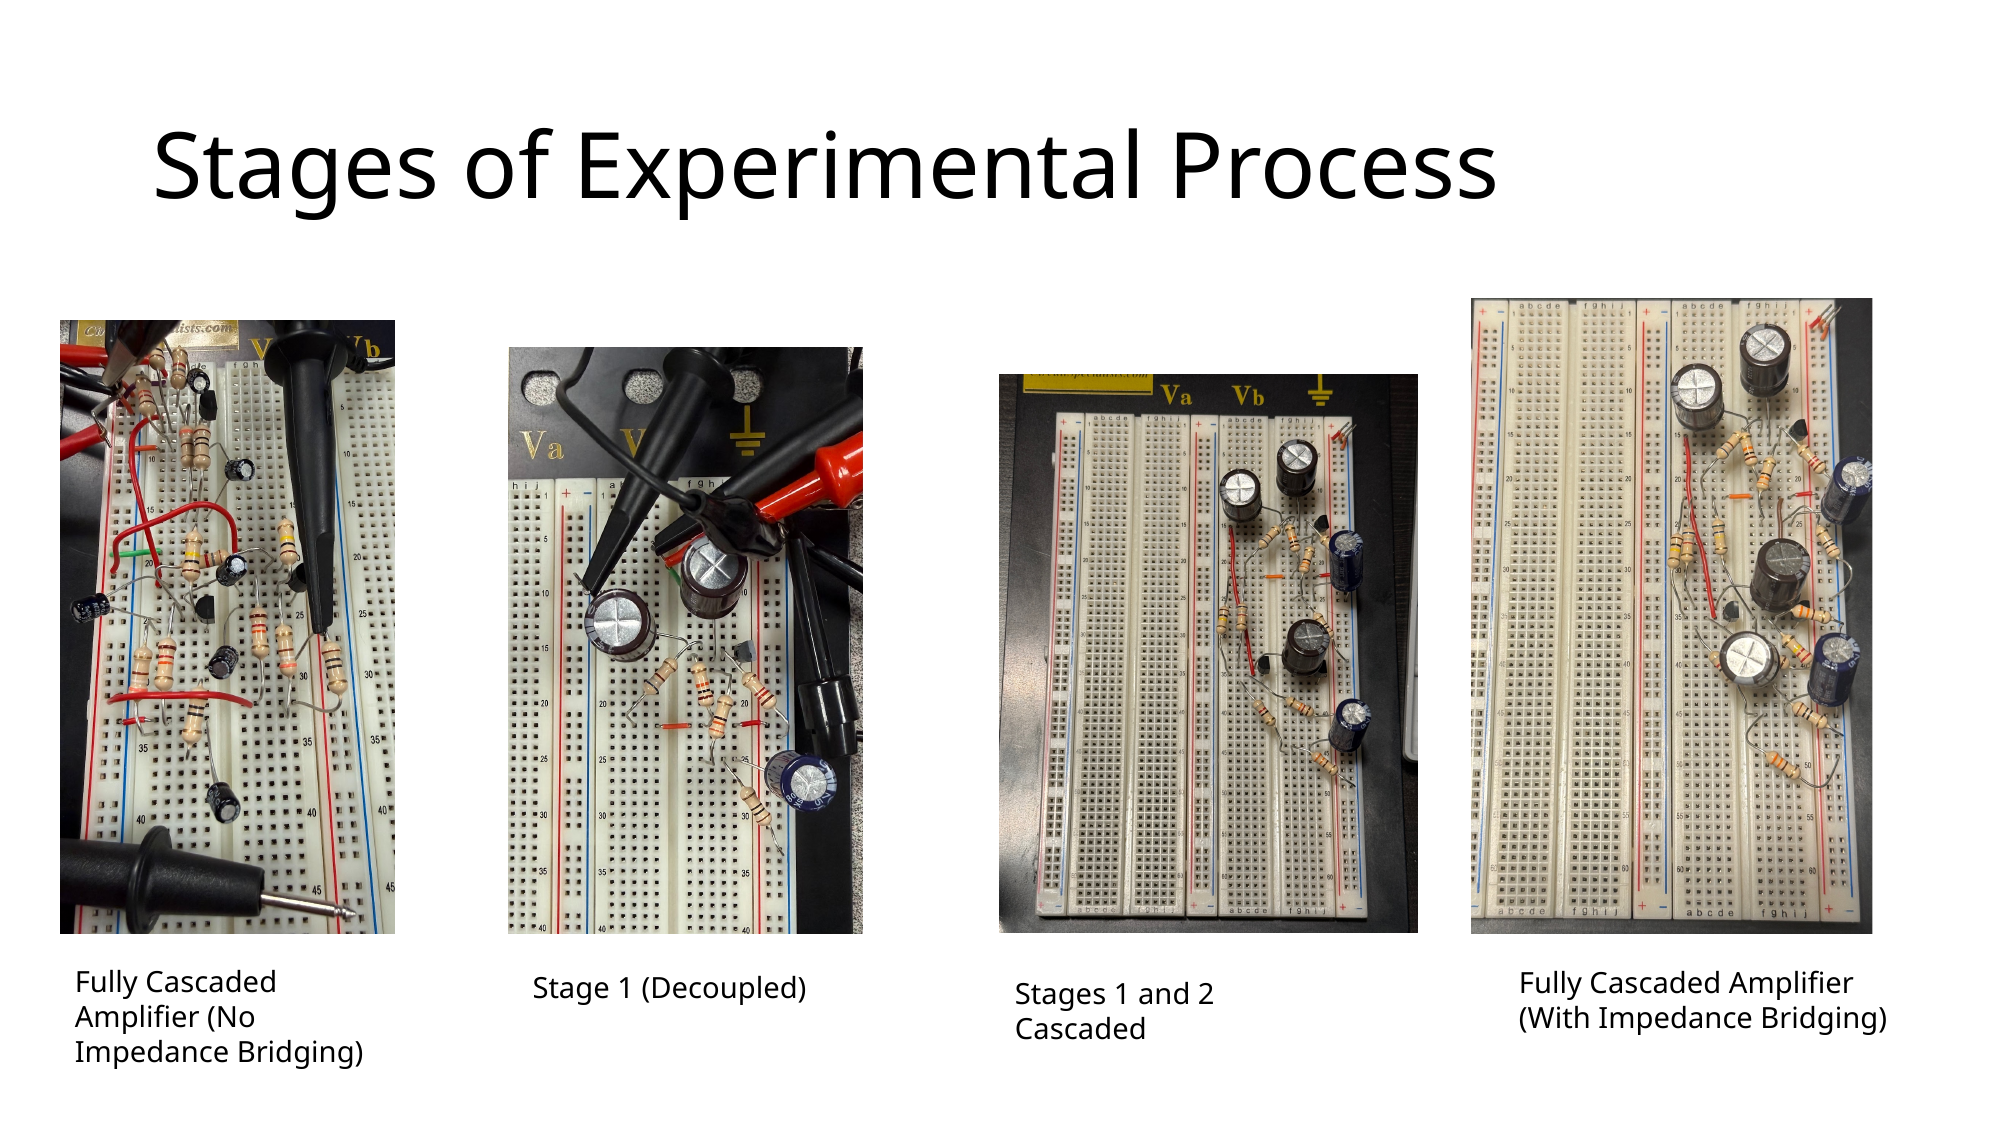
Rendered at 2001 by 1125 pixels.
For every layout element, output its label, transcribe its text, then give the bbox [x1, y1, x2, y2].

picture [507, 346, 863, 934]
title Stages of Experimental Process [137, 59, 1863, 278]
text_box Fully Cascaded Amplifier (With Impedance Bridging) [1503, 956, 1904, 1042]
text_box Stages 1 and 2 Cascaded [1000, 967, 1365, 1053]
text_box Fully Cascaded Amplifier (No Impedance Bridging) [60, 956, 395, 1077]
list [999, 374, 1418, 933]
text_box Stage 1 (Decoupled) [517, 962, 863, 1012]
picture [1470, 297, 1873, 934]
picture [59, 319, 396, 934]
